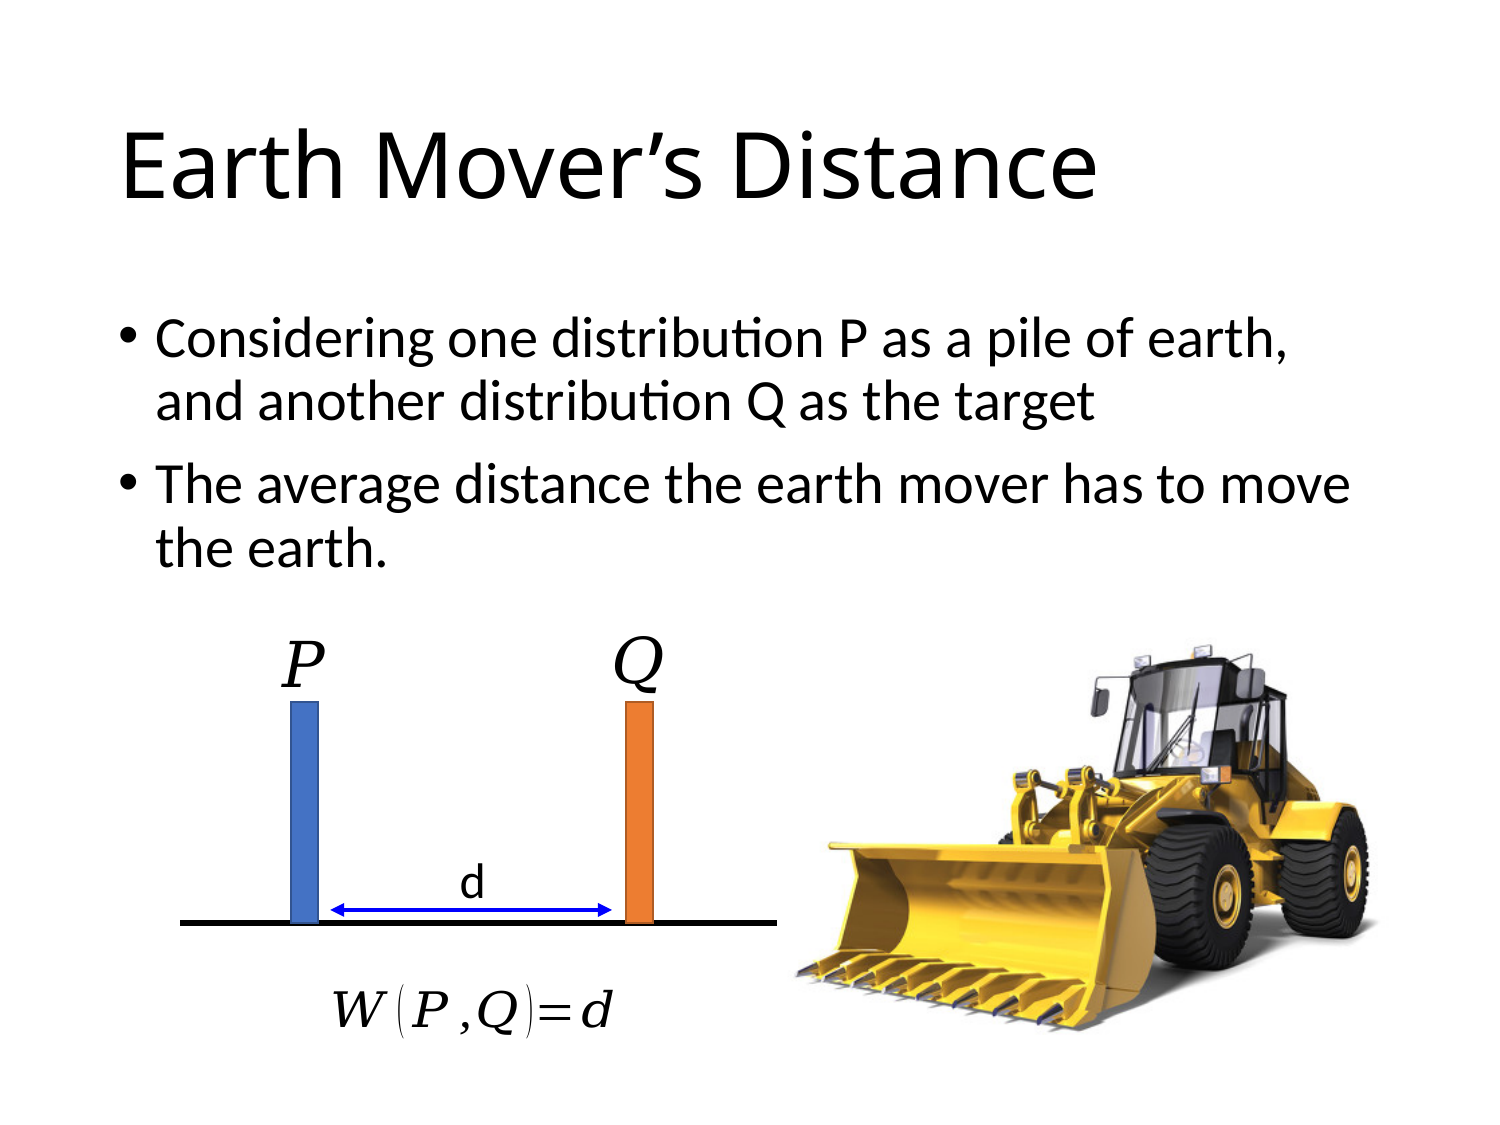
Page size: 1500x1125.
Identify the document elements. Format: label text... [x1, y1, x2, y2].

picture [777, 627, 1394, 1086]
text_box d [410, 912, 535, 916]
text_box [290, 701, 319, 922]
title Earth Mover’s Distance [103, 59, 1397, 278]
text_box [625, 701, 654, 922]
text_box d [410, 840, 535, 908]
list Considering one distribution P as a pile of earth, and another distribution Q as the target The average distance the earth mover has to move the earth. [103, 299, 1397, 1014]
